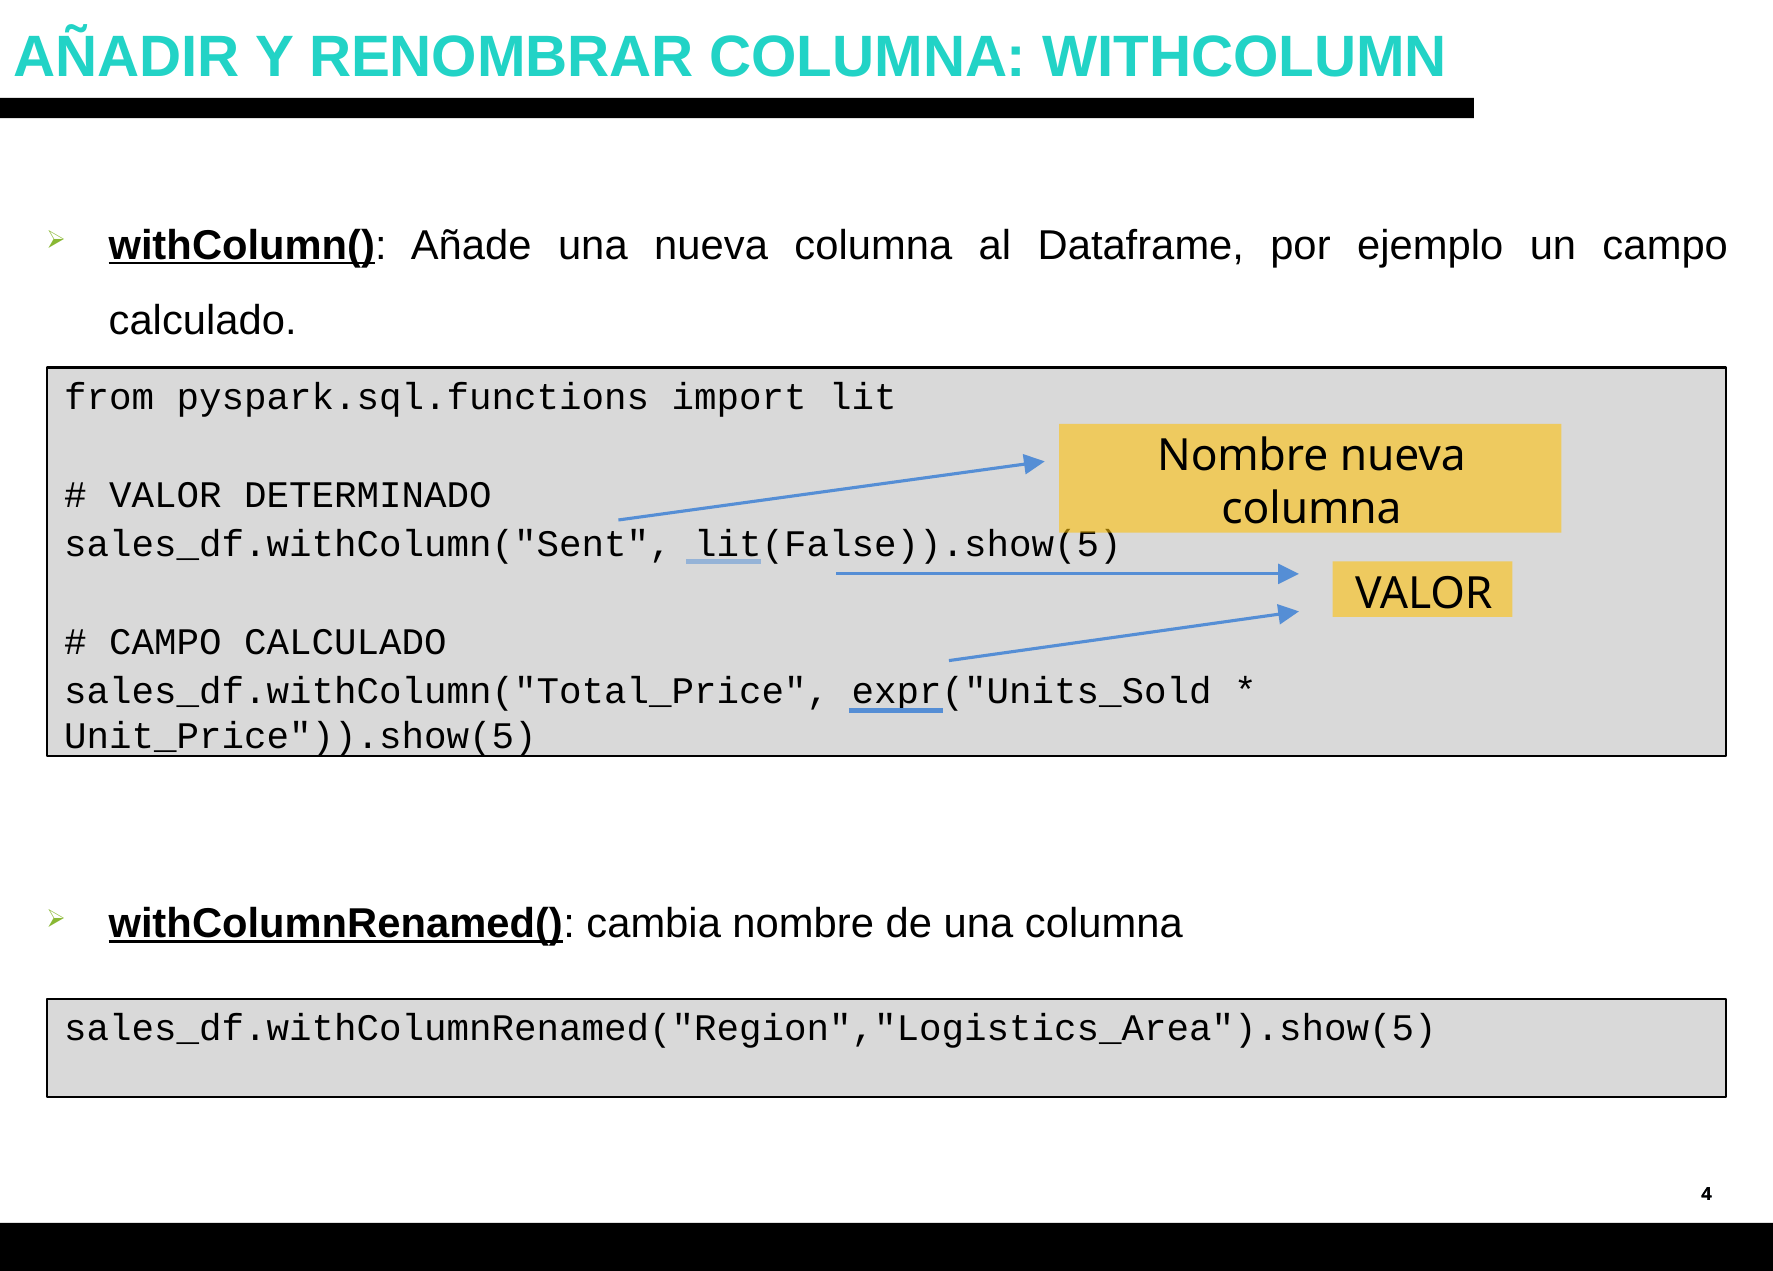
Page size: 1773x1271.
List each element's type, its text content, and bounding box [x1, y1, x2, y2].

text_box Nombre nueva columna [1059, 423, 1562, 533]
text_box sales_df.withColumnRenamed("Region","Logistics_Area").show(5) [46, 998, 1727, 1097]
text_box withColumnRenamed(): cambia nombre de una columna [29, 863, 1744, 954]
text_box 4 [1686, 1162, 1756, 1223]
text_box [948, 611, 1300, 661]
text_box VALOR [1332, 561, 1513, 617]
text_box from pyspark.sql.functions import lit # VALOR DETERMINADO sales_df.withColumn("Sent", lit(False)).show(5) # CAMPO CALCULADO sales_df.withColumn("Total_Price", expr("Units_Sold * Unit_Price")).show(5) [46, 367, 1727, 757]
title AÑADIR Y RENOMBRAR COLUMNA: WITHCOLUMN [0, 10, 348, 96]
text_box [348, 0, 499, 96]
text_box withColumn(): Añade una nueva columna al Dataframe, por ejemplo un campo calculado. [29, 185, 1744, 351]
text_box [0, 96, 1476, 120]
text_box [618, 461, 1045, 521]
title AÑADIR Y RENOMBRAR COLUMNA: WITHCOLUMN [499, 10, 1756, 111]
